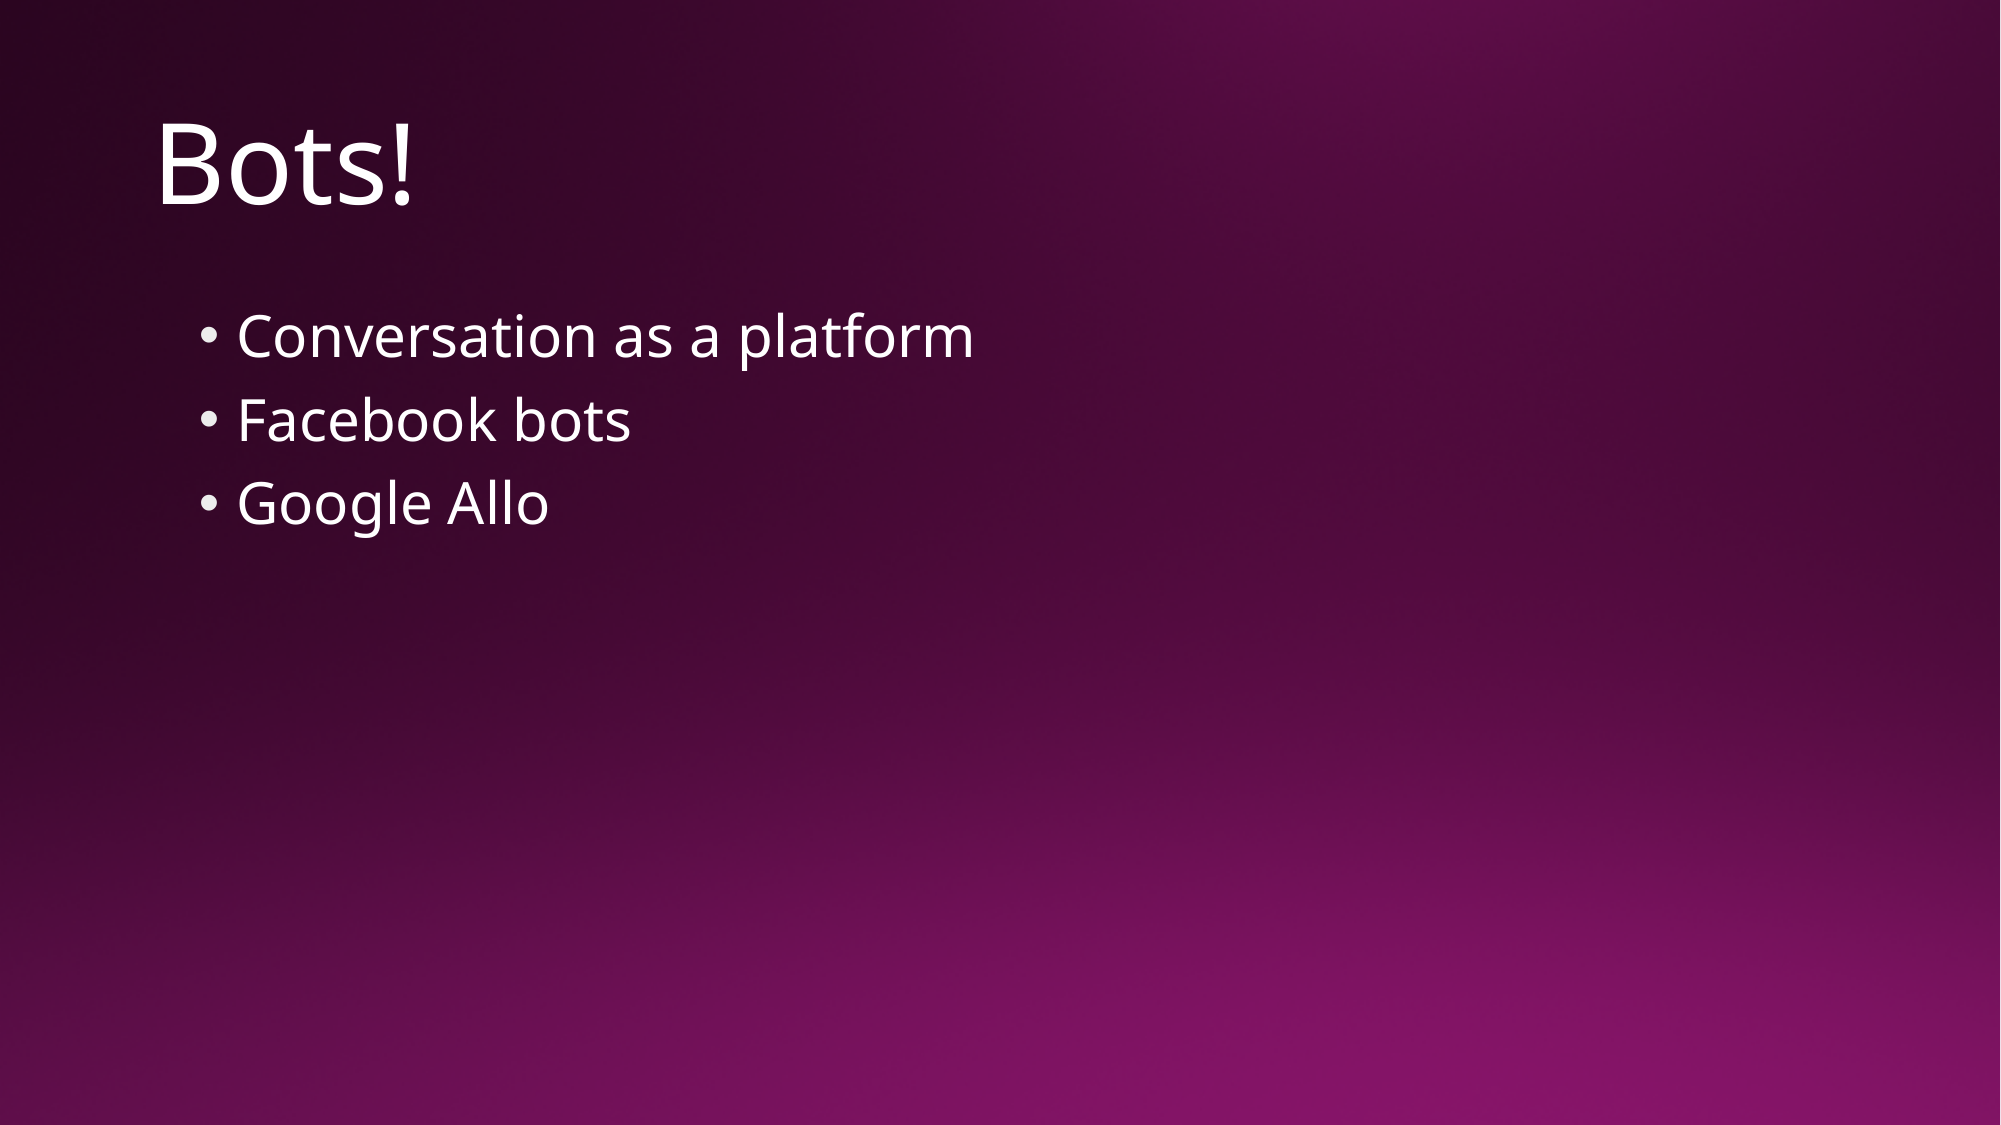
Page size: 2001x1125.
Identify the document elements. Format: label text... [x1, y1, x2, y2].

picture [0, 0, 2001, 1125]
list Conversation as a platform Facebook bots Google Allo [183, 299, 1863, 1014]
title Bots! [137, 59, 1863, 278]
